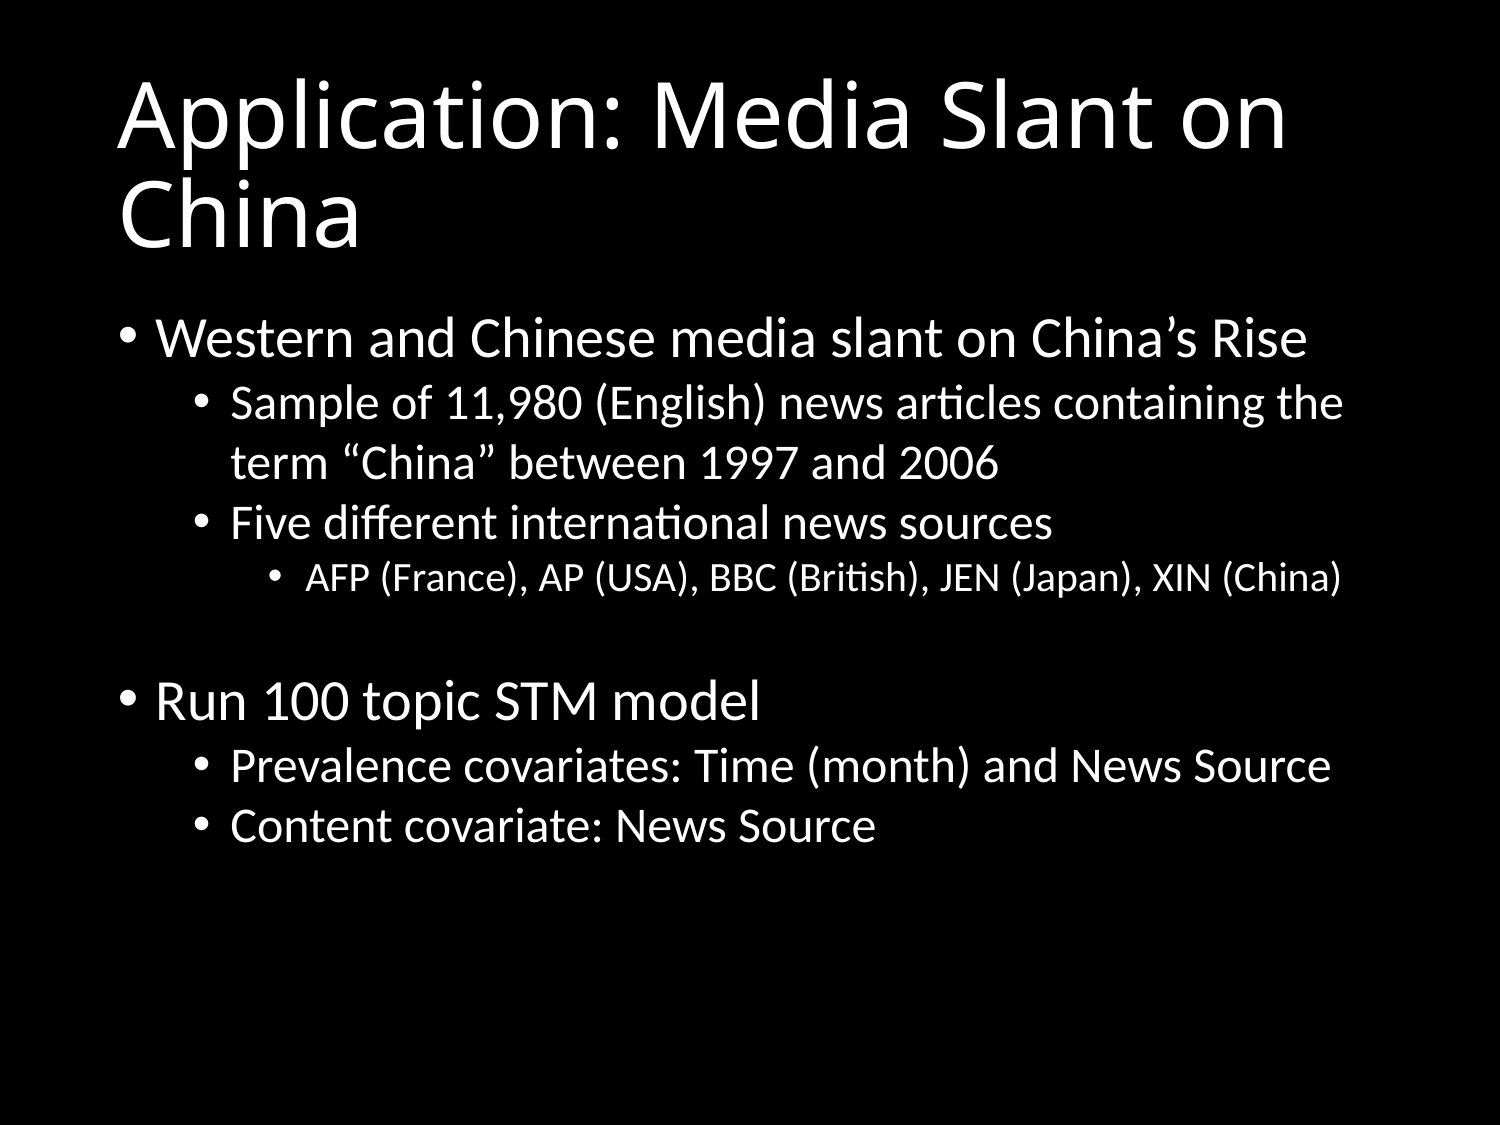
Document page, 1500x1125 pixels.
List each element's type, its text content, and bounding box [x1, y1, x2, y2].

text_box Application: Media Slant on China [103, 59, 1397, 278]
text_box Western and Chinese media slant on China’s Rise Sample of 11,980 (English) news articles containing the term “China” between 1997 and 2006 Five different international news sources AFP (France), AP (USA), BBC (British), JEN (Japan), XIN (China) Run 100 topic STM model Prevalence covariates: Time (month) and News Source Content covariate: News Source [103, 299, 1397, 1014]
